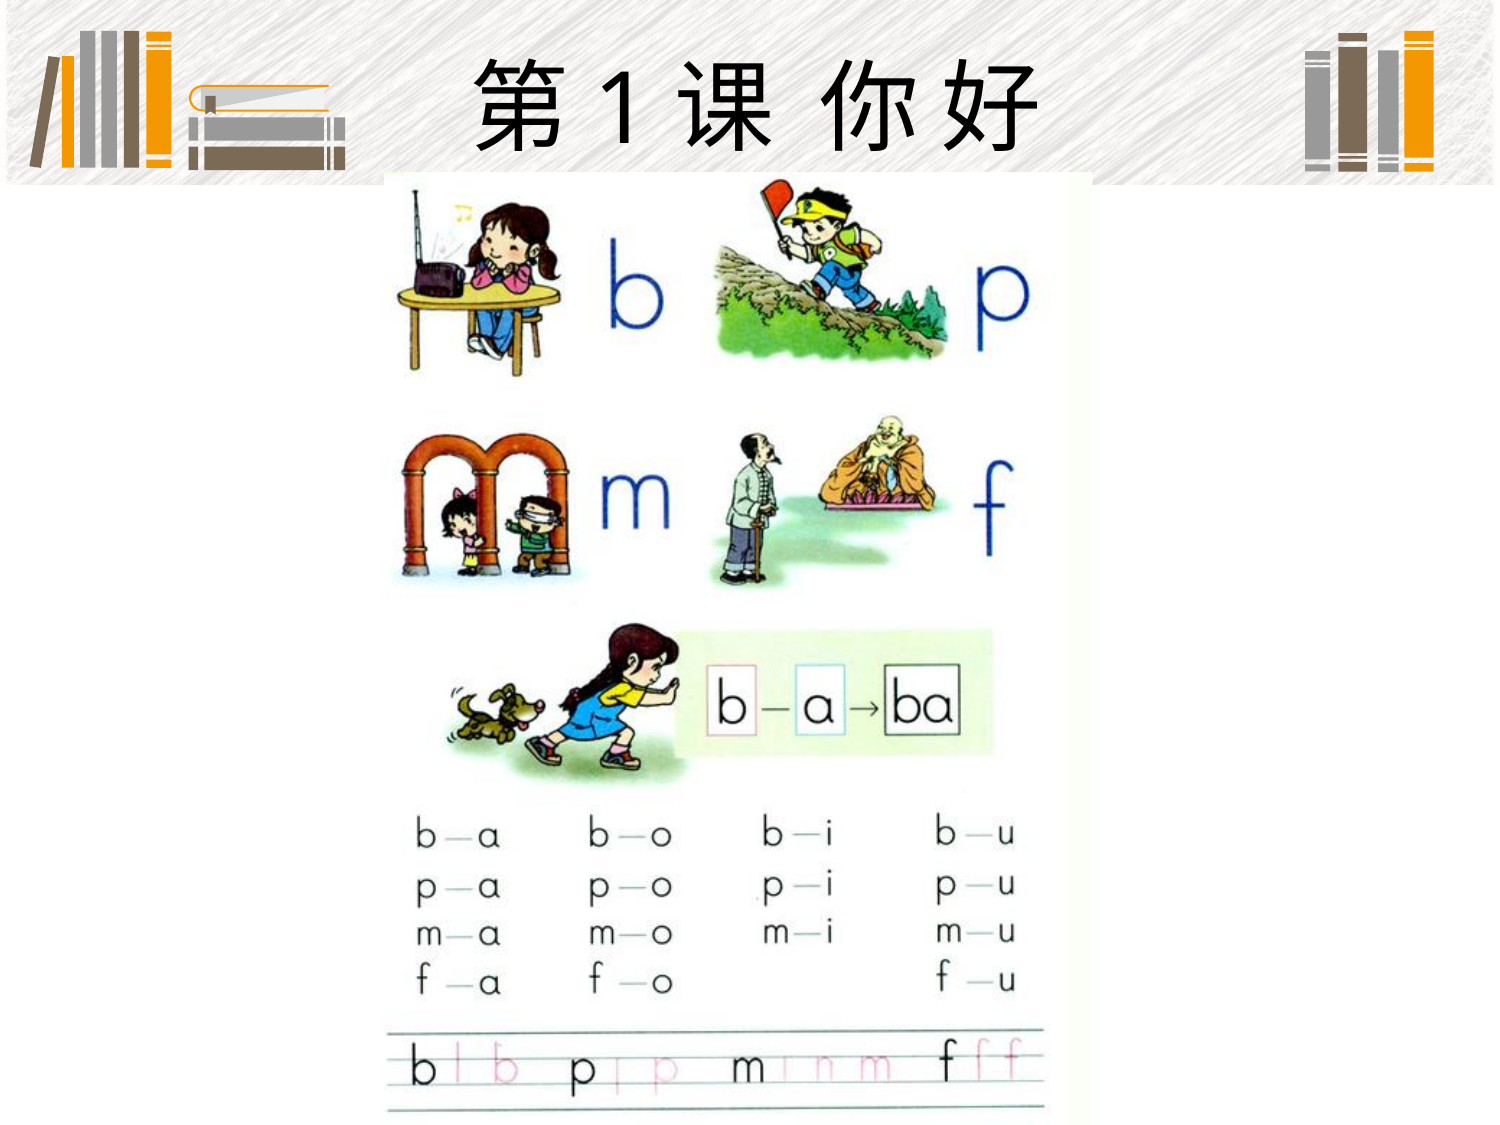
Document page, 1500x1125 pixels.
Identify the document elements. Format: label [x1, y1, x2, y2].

text_box [29, 30, 346, 171]
picture [0, 0, 1500, 185]
text_box [1304, 30, 1434, 173]
list [383, 172, 1093, 1125]
